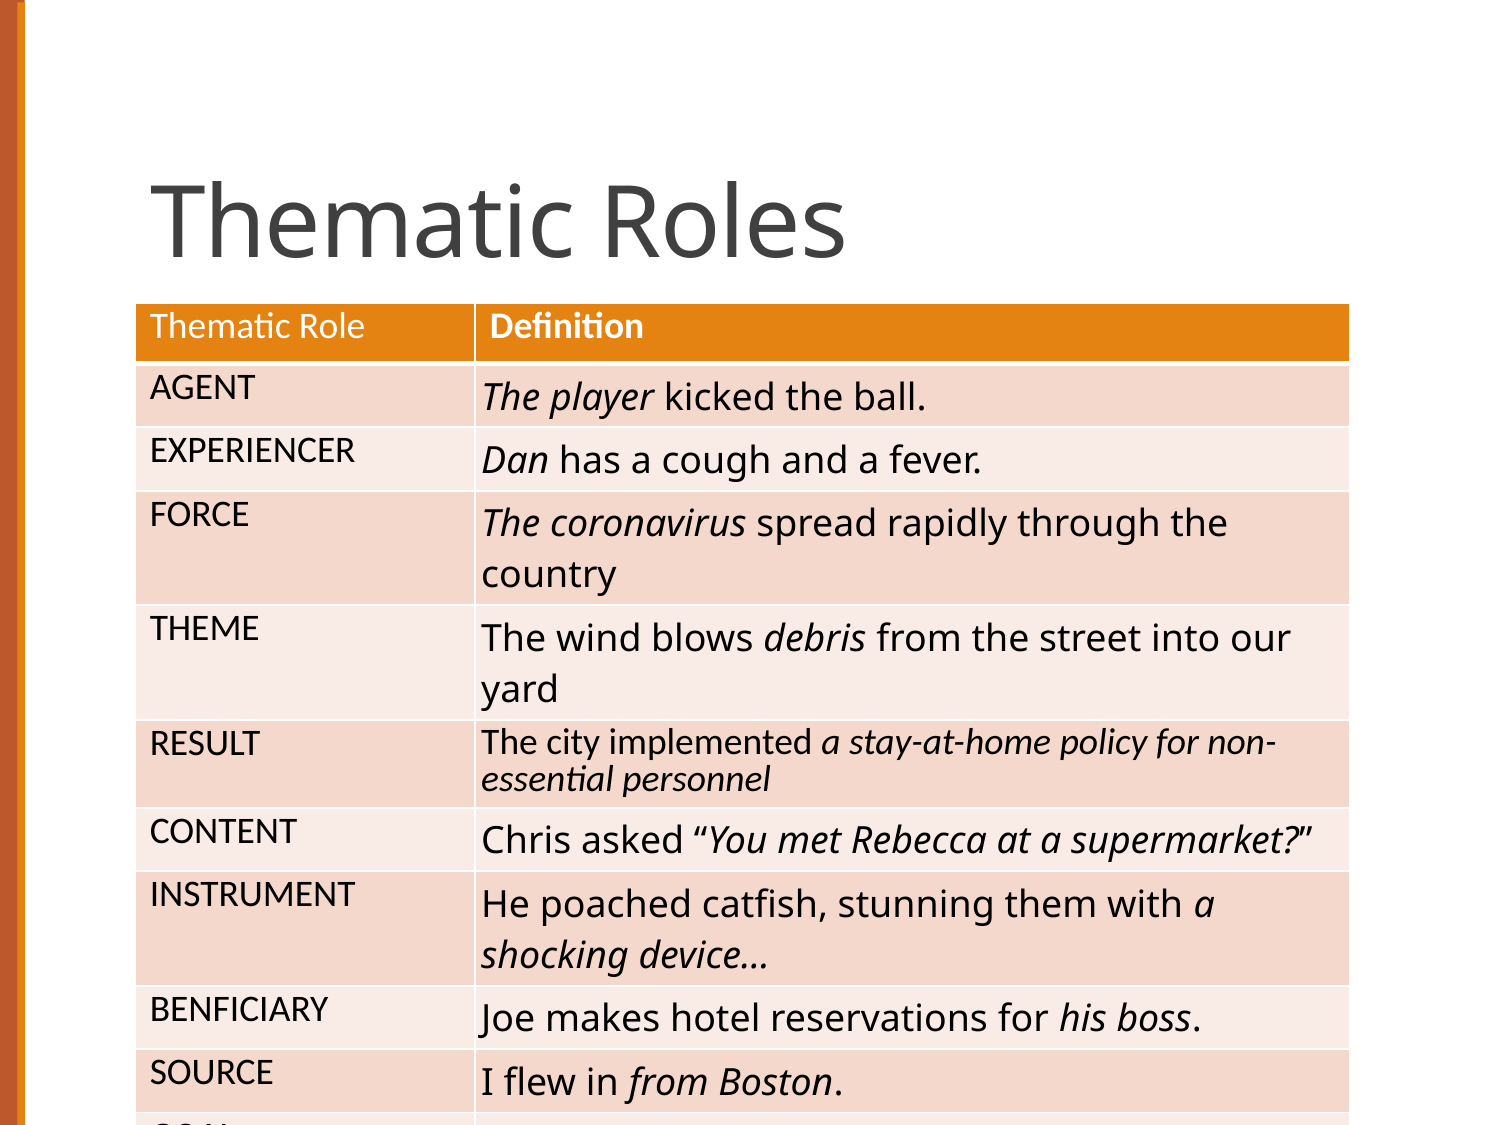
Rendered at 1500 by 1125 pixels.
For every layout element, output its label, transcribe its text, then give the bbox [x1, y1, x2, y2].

table_cell Chris asked “You met Rebecca at a supermarket?” [476, 809, 1349, 870]
table_header Definition [476, 304, 1349, 361]
table_cell INSTRUMENT [136, 872, 474, 985]
table_cell GOAL [136, 1113, 474, 1125]
table_cell SOURCE [136, 1050, 474, 1112]
table_cell I flew in from Boston. [476, 1050, 1349, 1112]
table_cell The city implemented a stay-at-home policy for non-essential personnel [476, 721, 1349, 807]
table_cell RESULT [136, 721, 474, 807]
table_cell THEME [136, 606, 474, 719]
table_cell AGENT [136, 366, 474, 426]
table_cell The coronavirus spread rapidly through the country [476, 492, 1349, 604]
table_cell EXPERIENCER [136, 428, 474, 490]
table_header Thematic Role [136, 304, 474, 361]
table_cell CONTENT [136, 809, 474, 870]
table_cell BENFICIARY [136, 987, 474, 1048]
table_cell FORCE [136, 492, 474, 604]
table_cell Dan has a cough and a fever. [476, 428, 1349, 490]
title Thematic Roles [135, 47, 1373, 285]
table_cell The player kicked the ball. [476, 366, 1349, 426]
table_cell The wind blows debris from the street into our yard [476, 606, 1349, 719]
table_cell Joe makes hotel reservations for his boss. [476, 987, 1349, 1048]
table_cell He poached catfish, stunning them with a shocking device… [476, 872, 1349, 985]
table_cell I drove to Portland. [476, 1113, 1349, 1125]
